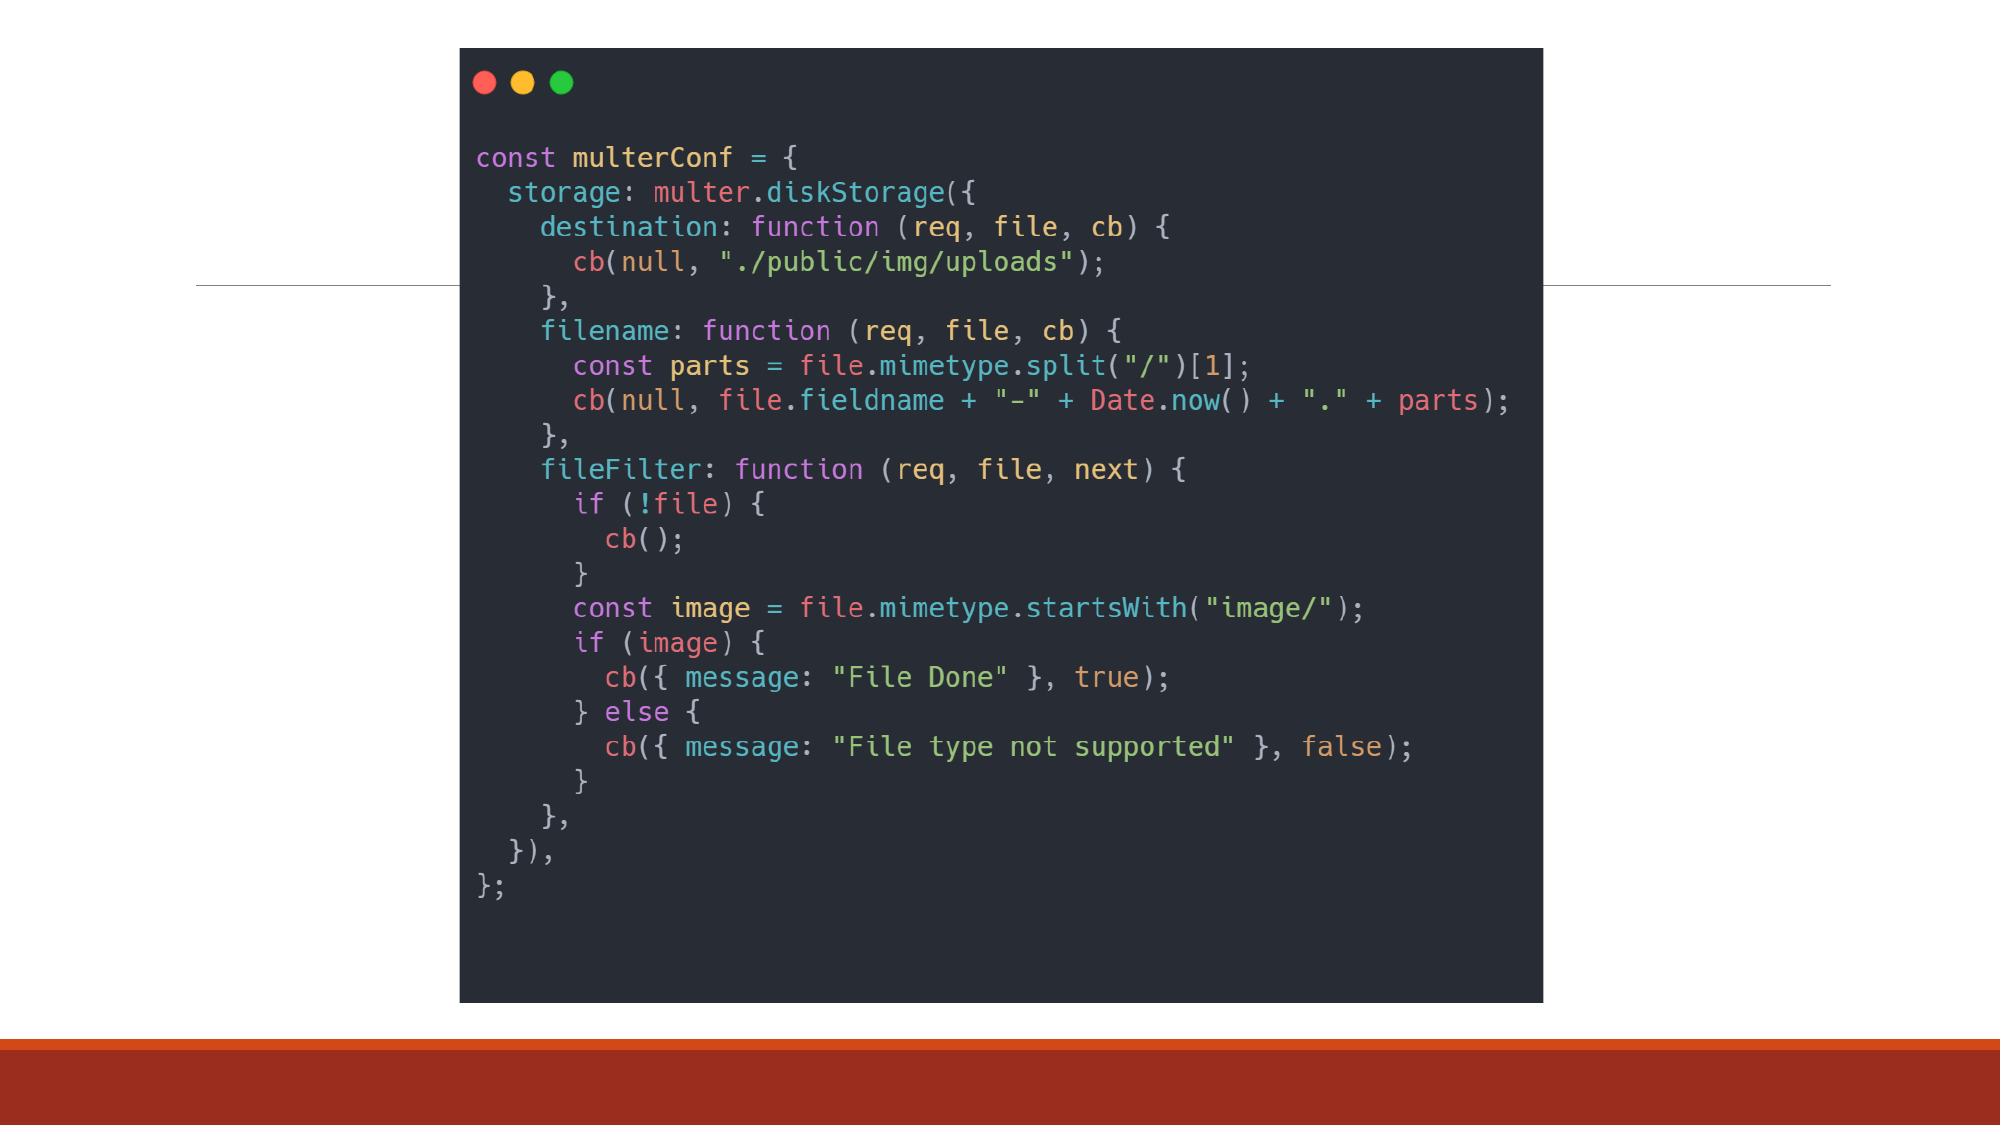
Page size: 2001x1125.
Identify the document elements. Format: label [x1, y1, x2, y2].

list [459, 47, 1544, 1004]
